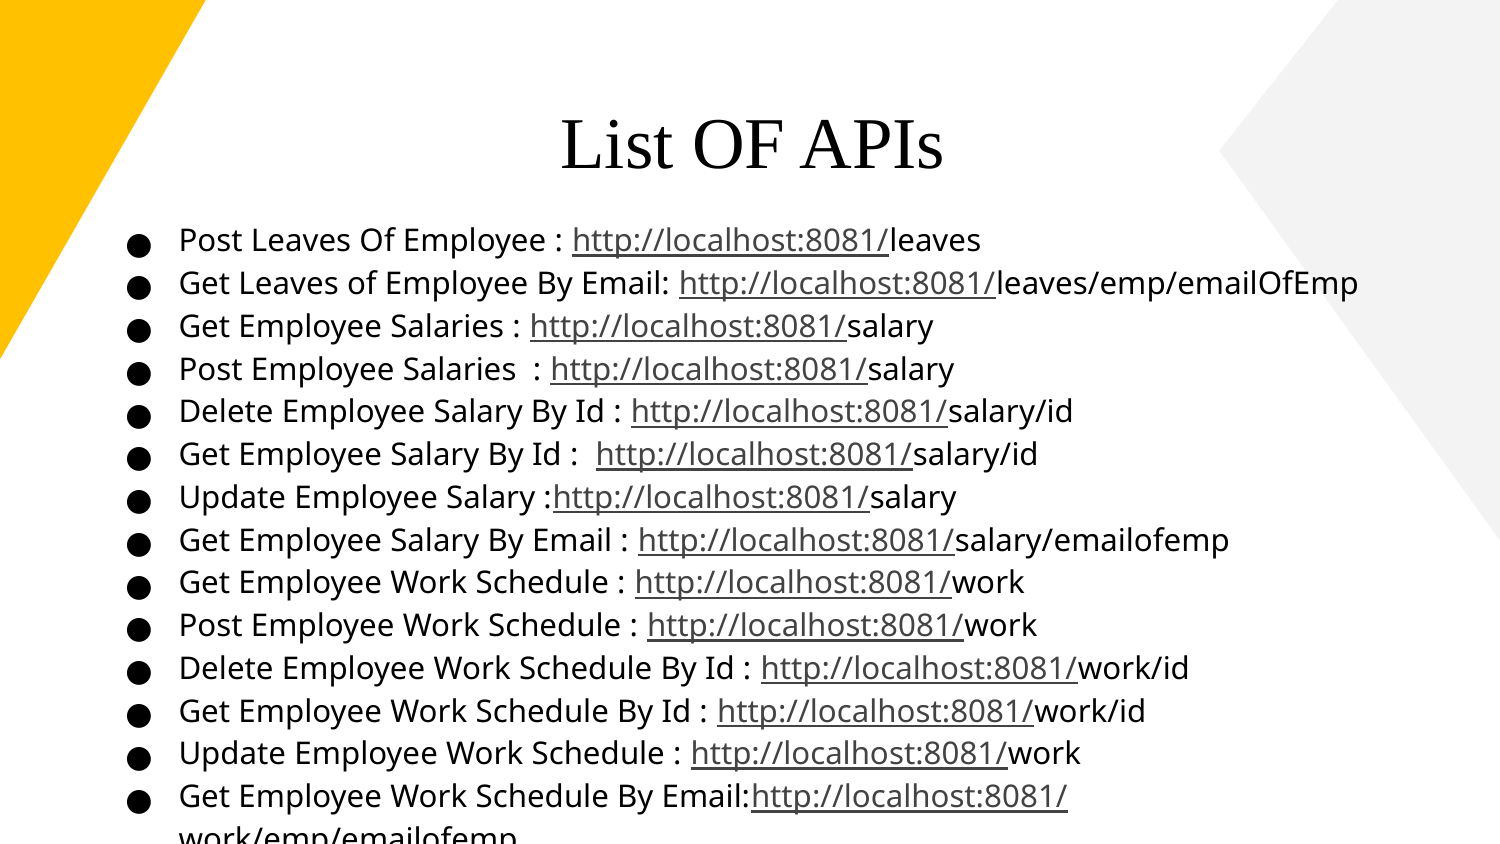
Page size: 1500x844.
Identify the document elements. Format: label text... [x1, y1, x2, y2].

title List OF APIs Post Leaves Of Employee : http://localhost:8081/leaves Get Leaves of Employee By Email: http://localhost:8081/leaves/emp/emailOfEmp Get Employee Salaries : http://localhost:8081/salary Post Employee Salaries : http://localhost:8081/salary Delete Employee Salary By Id : http://localhost:8081/salary/id Get Employee Salary By Id : http://localhost:8081/salary/id Update Employee Salary :http://localhost:8081/salary Get Employee Salary By Email : http://localhost:8081/salary/emailofemp Get Employee Work Schedule : http://localhost:8081/work Post Employee Work Schedule : http://localhost:8081/work Delete Employee Work Schedule By Id : http://localhost:8081/work/id Get Employee Work Schedule By Id : http://localhost:8081/work/id Update Employee Work Schedule : http://localhost:8081/work Get Employee Work Schedule By Email:http://localhost:8081/work/emp/emailofemp [88, 80, 1418, 175]
